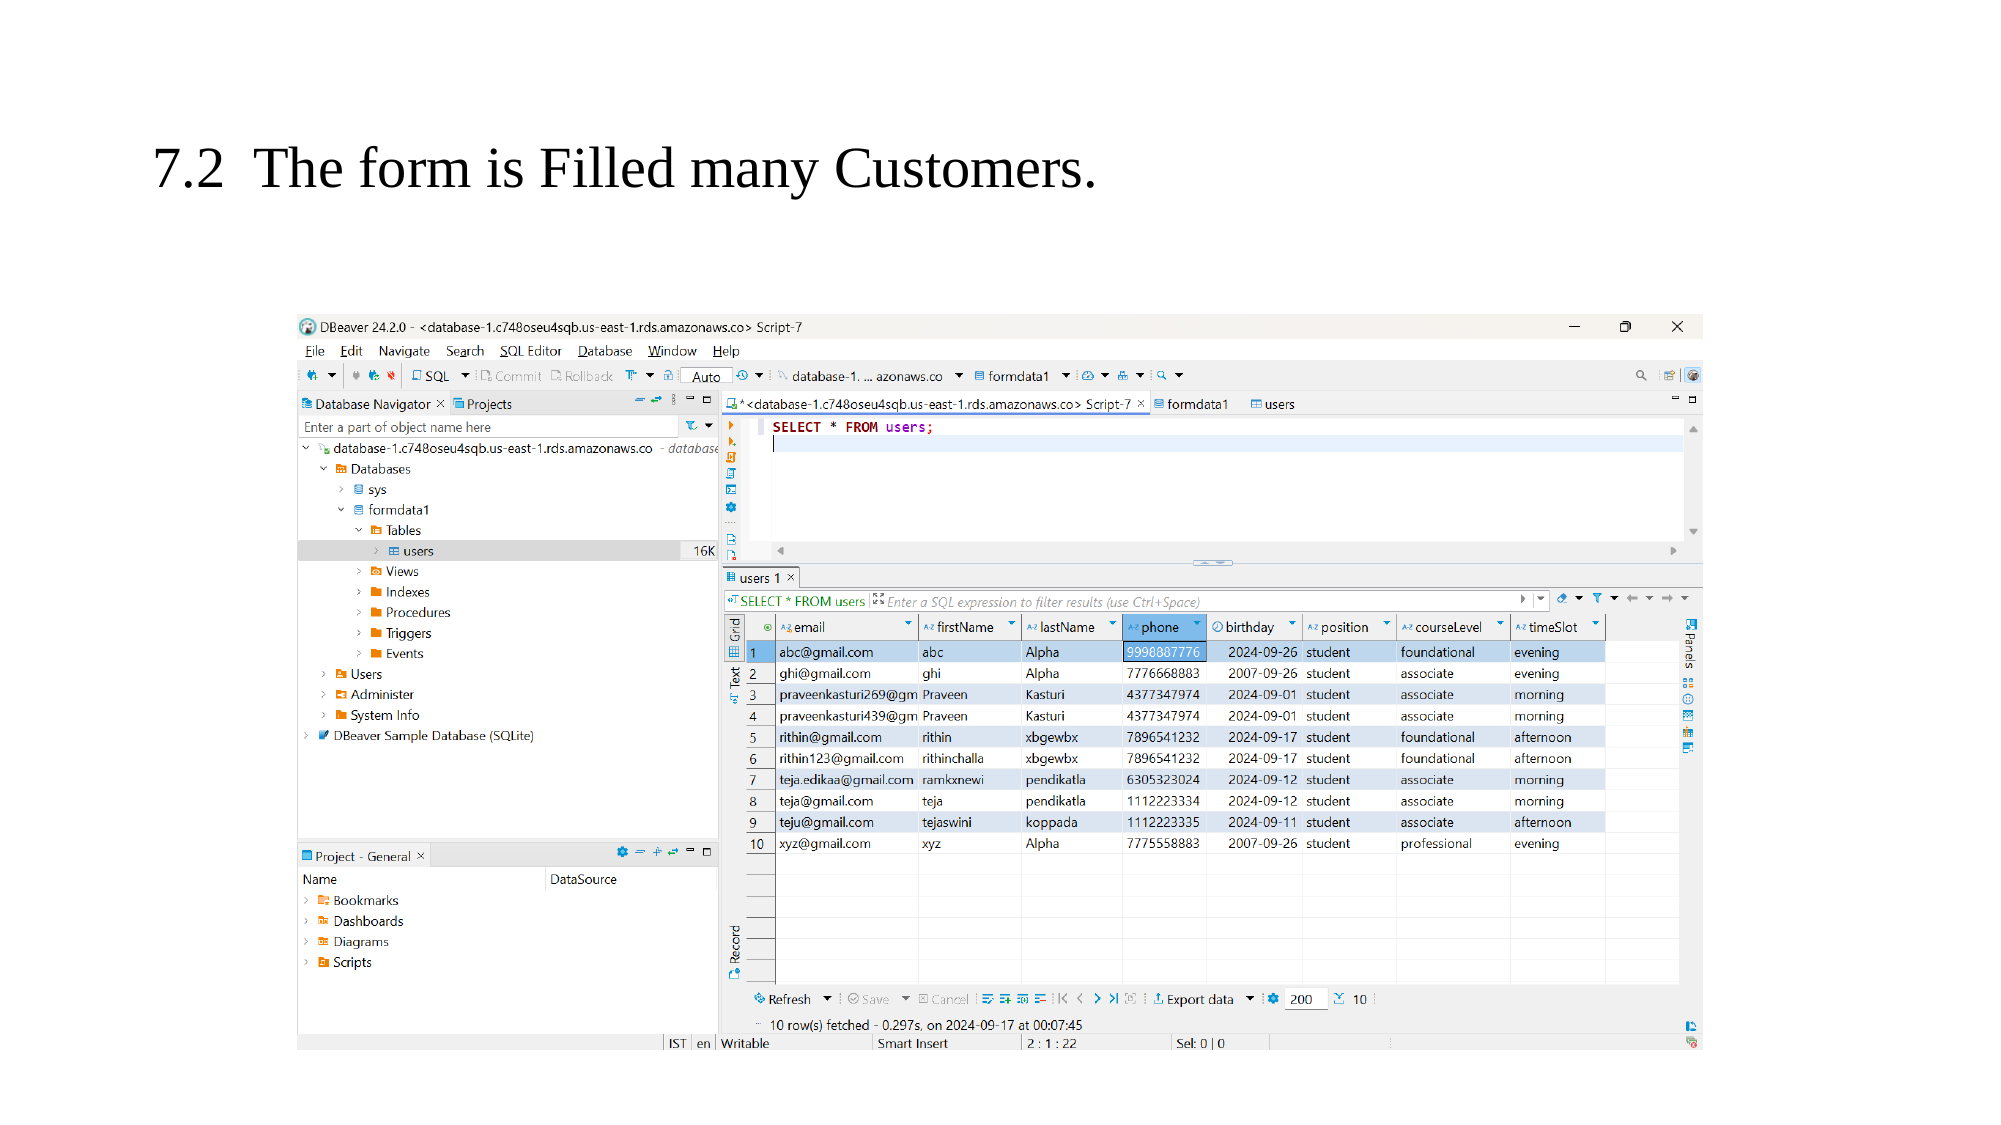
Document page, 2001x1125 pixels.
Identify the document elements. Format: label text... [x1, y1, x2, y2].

picture [297, 314, 1703, 1050]
title 7.2 The form is Filled many Customers. [137, 59, 1863, 278]
